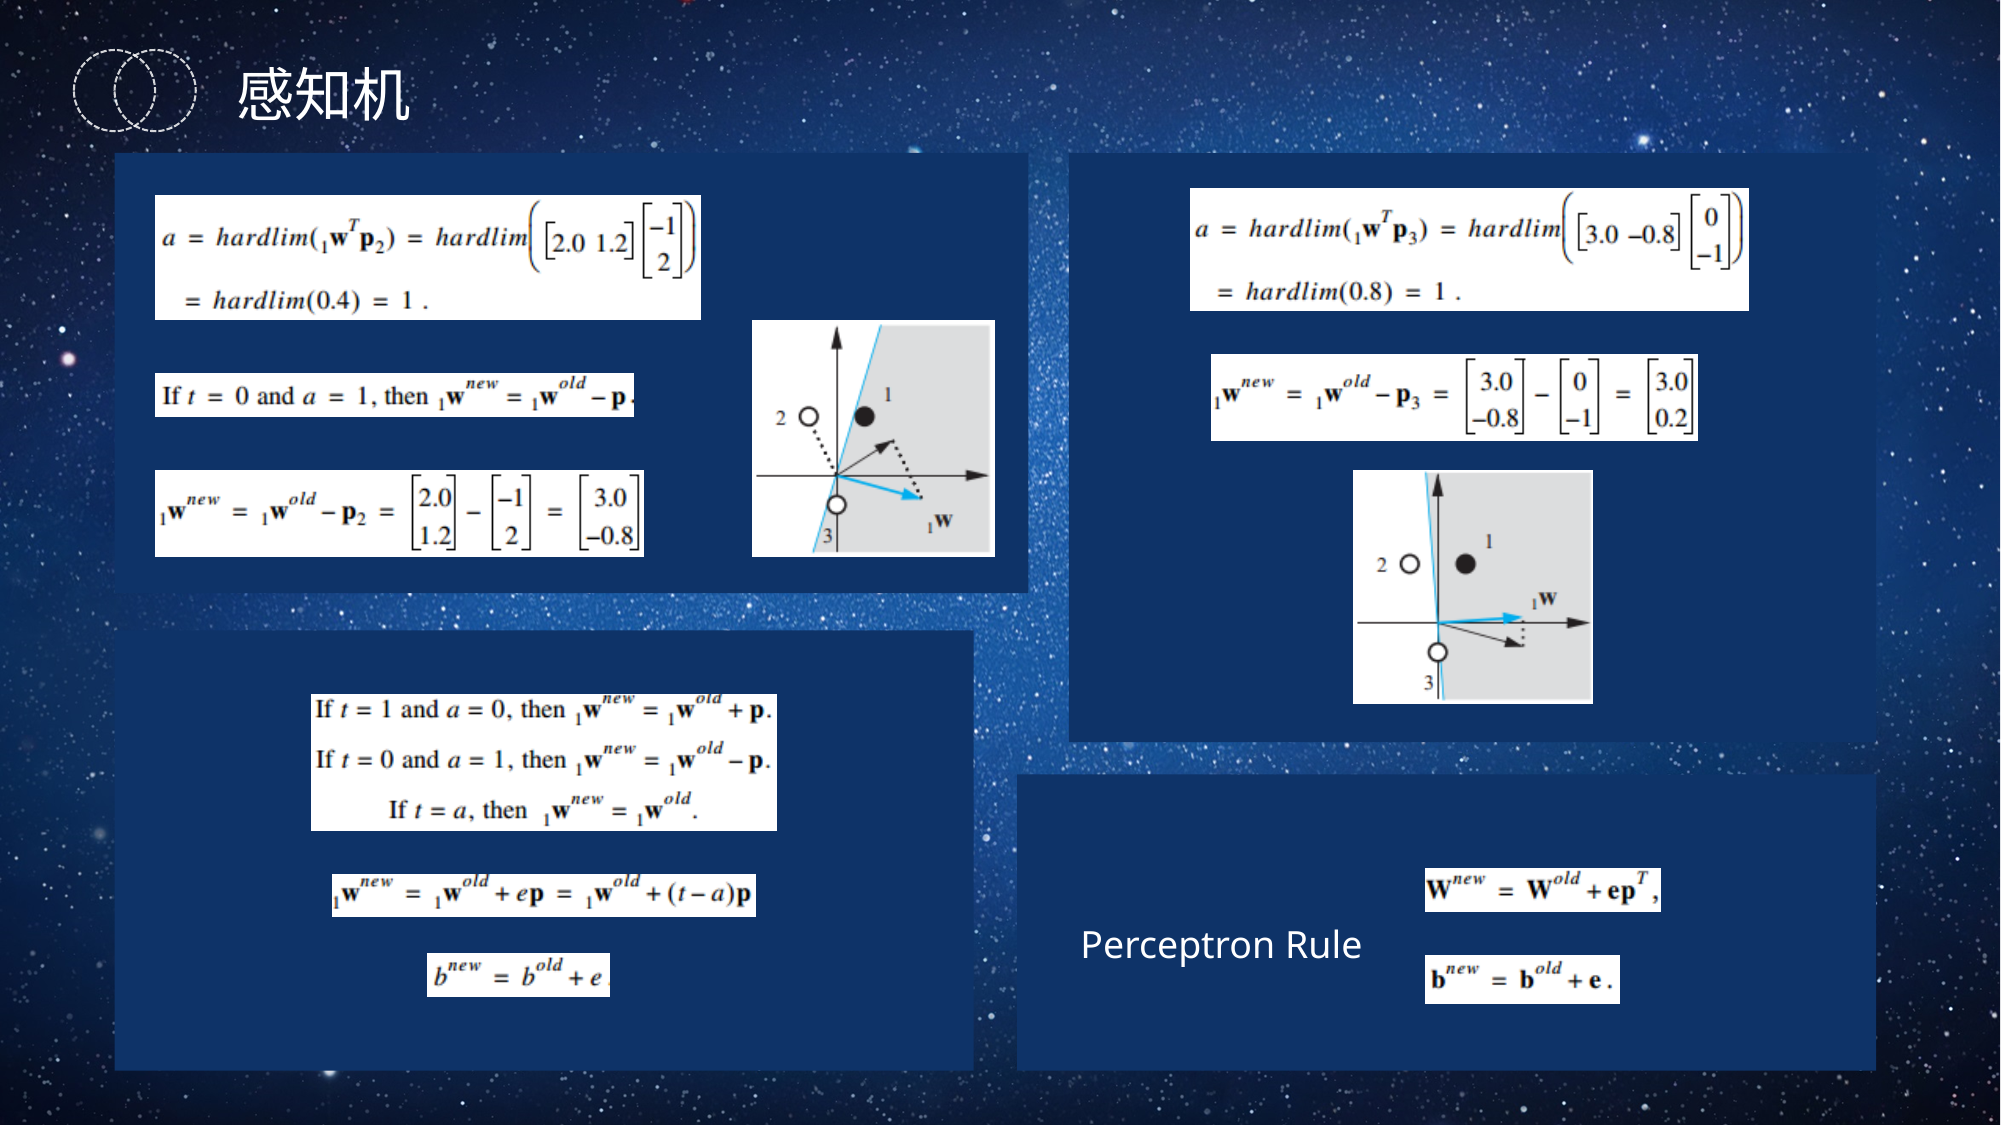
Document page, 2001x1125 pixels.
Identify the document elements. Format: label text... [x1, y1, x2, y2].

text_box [73, 49, 196, 132]
text_box Perceptron Rule [1065, 913, 1387, 974]
text_box 感知机 [236, 57, 723, 128]
text_box [1016, 773, 1877, 1072]
text_box [114, 629, 975, 1072]
text_box [1068, 152, 1877, 743]
picture [0, 0, 2001, 1125]
text_box [114, 152, 1029, 594]
